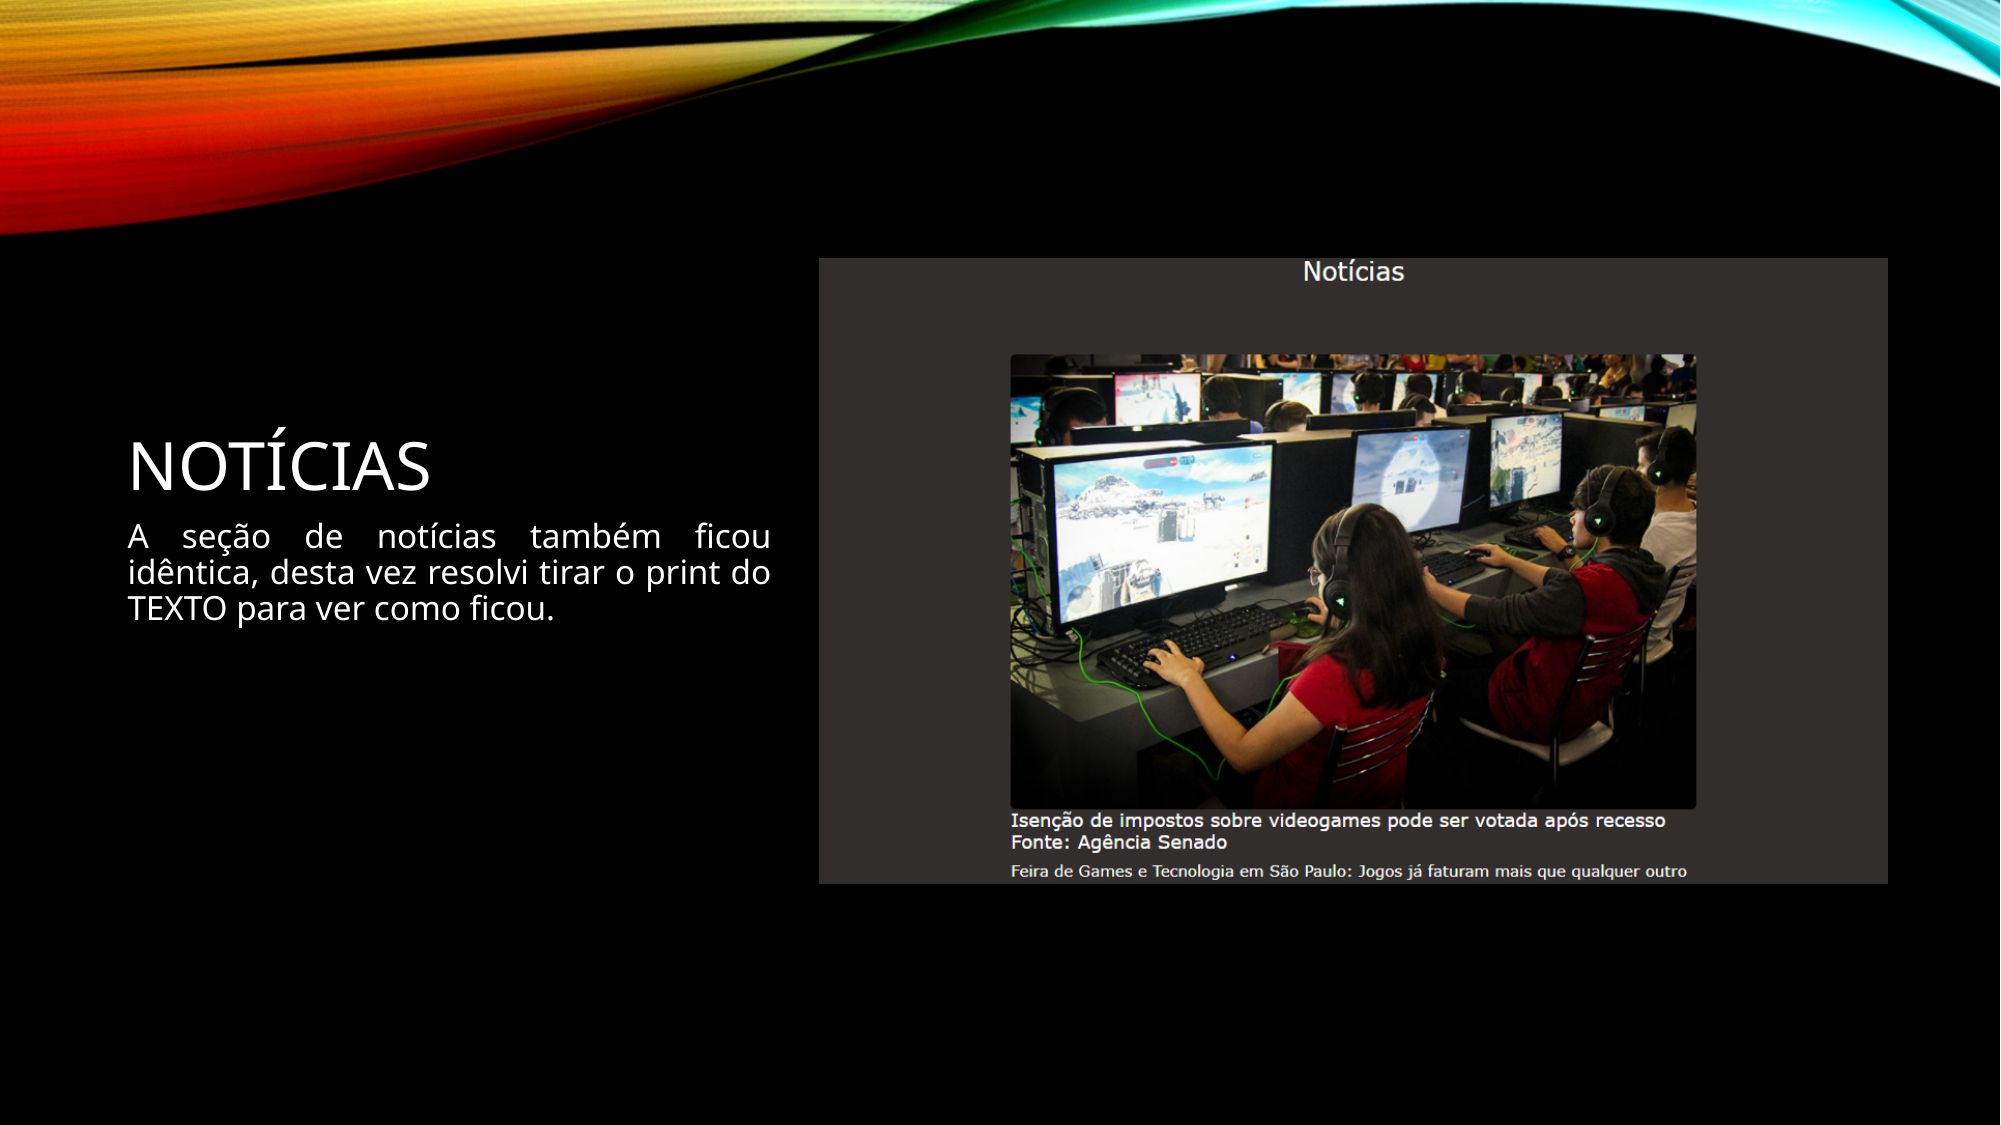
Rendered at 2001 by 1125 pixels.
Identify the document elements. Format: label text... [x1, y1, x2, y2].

picture [0, 0, 2000, 237]
title Notícias [112, 249, 788, 512]
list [819, 258, 1888, 884]
list A seção de notícias também ficou idêntica, desta vez resolvi tirar o print do TEXTO para ver como ficou. [112, 512, 788, 1021]
